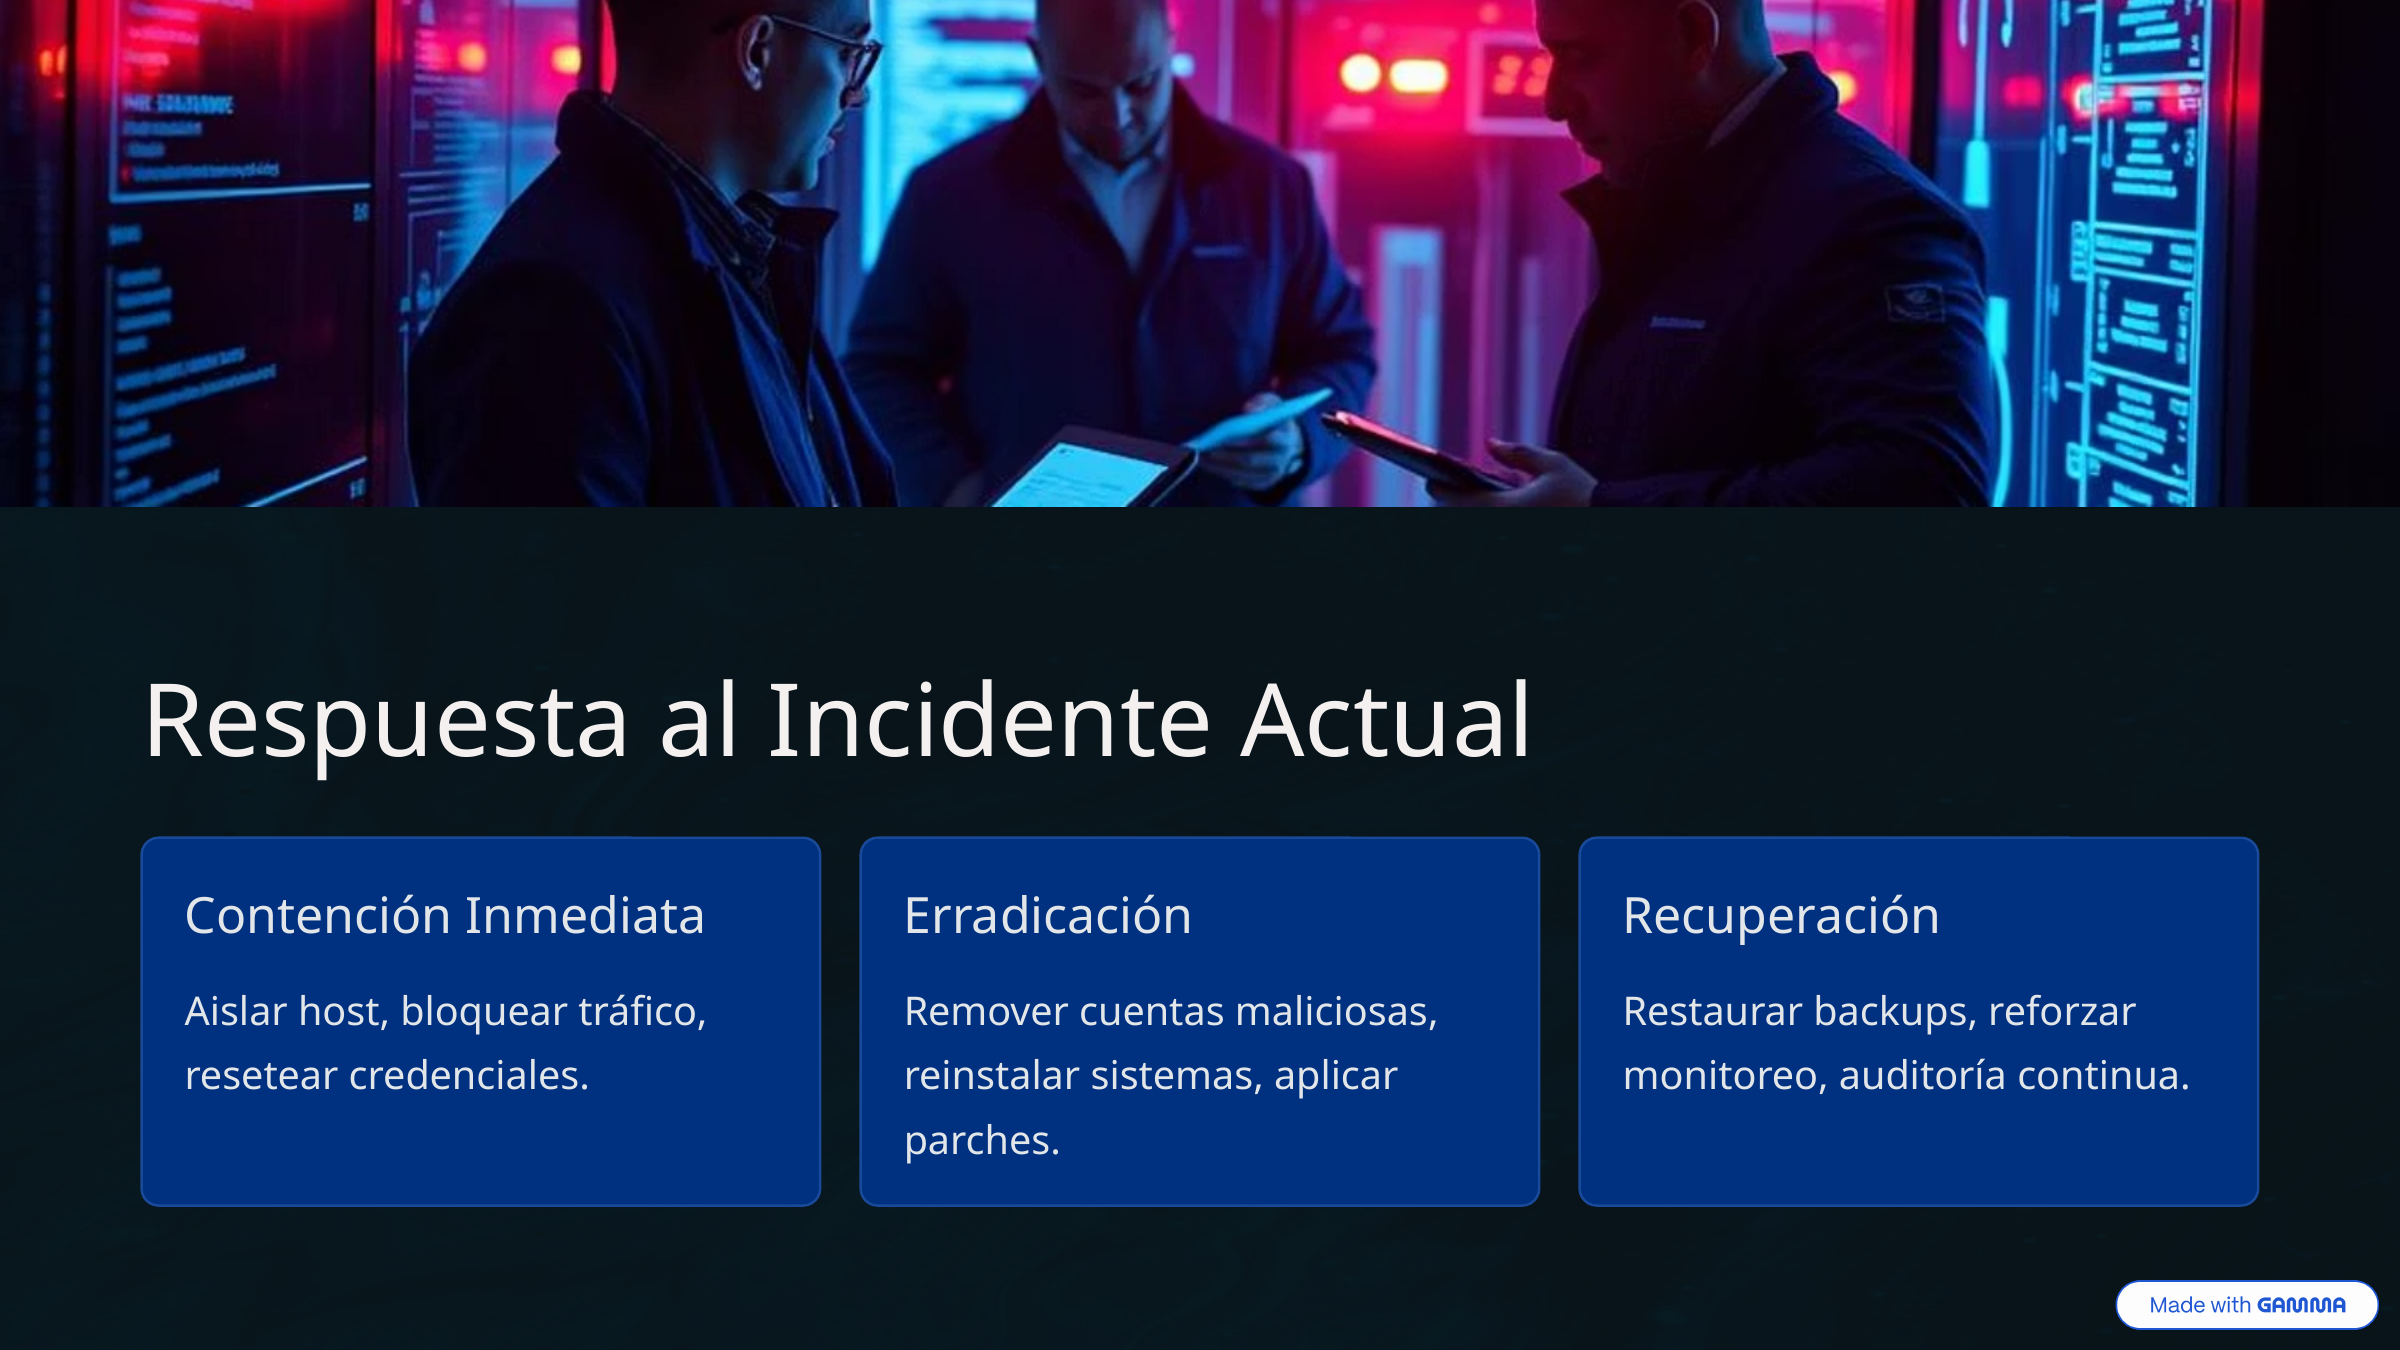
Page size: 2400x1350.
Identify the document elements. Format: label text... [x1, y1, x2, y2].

text_box [141, 837, 821, 1206]
text_box [860, 837, 1540, 1206]
text_box Aislar host, bloquear tráfico, resetear credenciales. [184, 968, 778, 1098]
text_box [1579, 837, 2259, 1206]
picture [0, 0, 2400, 507]
text_box Respuesta al Incidente Actual [141, 650, 1564, 777]
text_box Remover cuentas maliciosas, reinstalar sistemas, aplicar parches. [903, 968, 1497, 1163]
text_box Restaurar backups, reforzar monitoreo, auditoría continua. [1622, 968, 2216, 1098]
text_box Erradicación [903, 880, 1410, 944]
picture [2106, 1271, 2389, 1339]
text_box Contención Inmediata [184, 880, 725, 944]
text_box Recuperación [1622, 880, 2129, 944]
